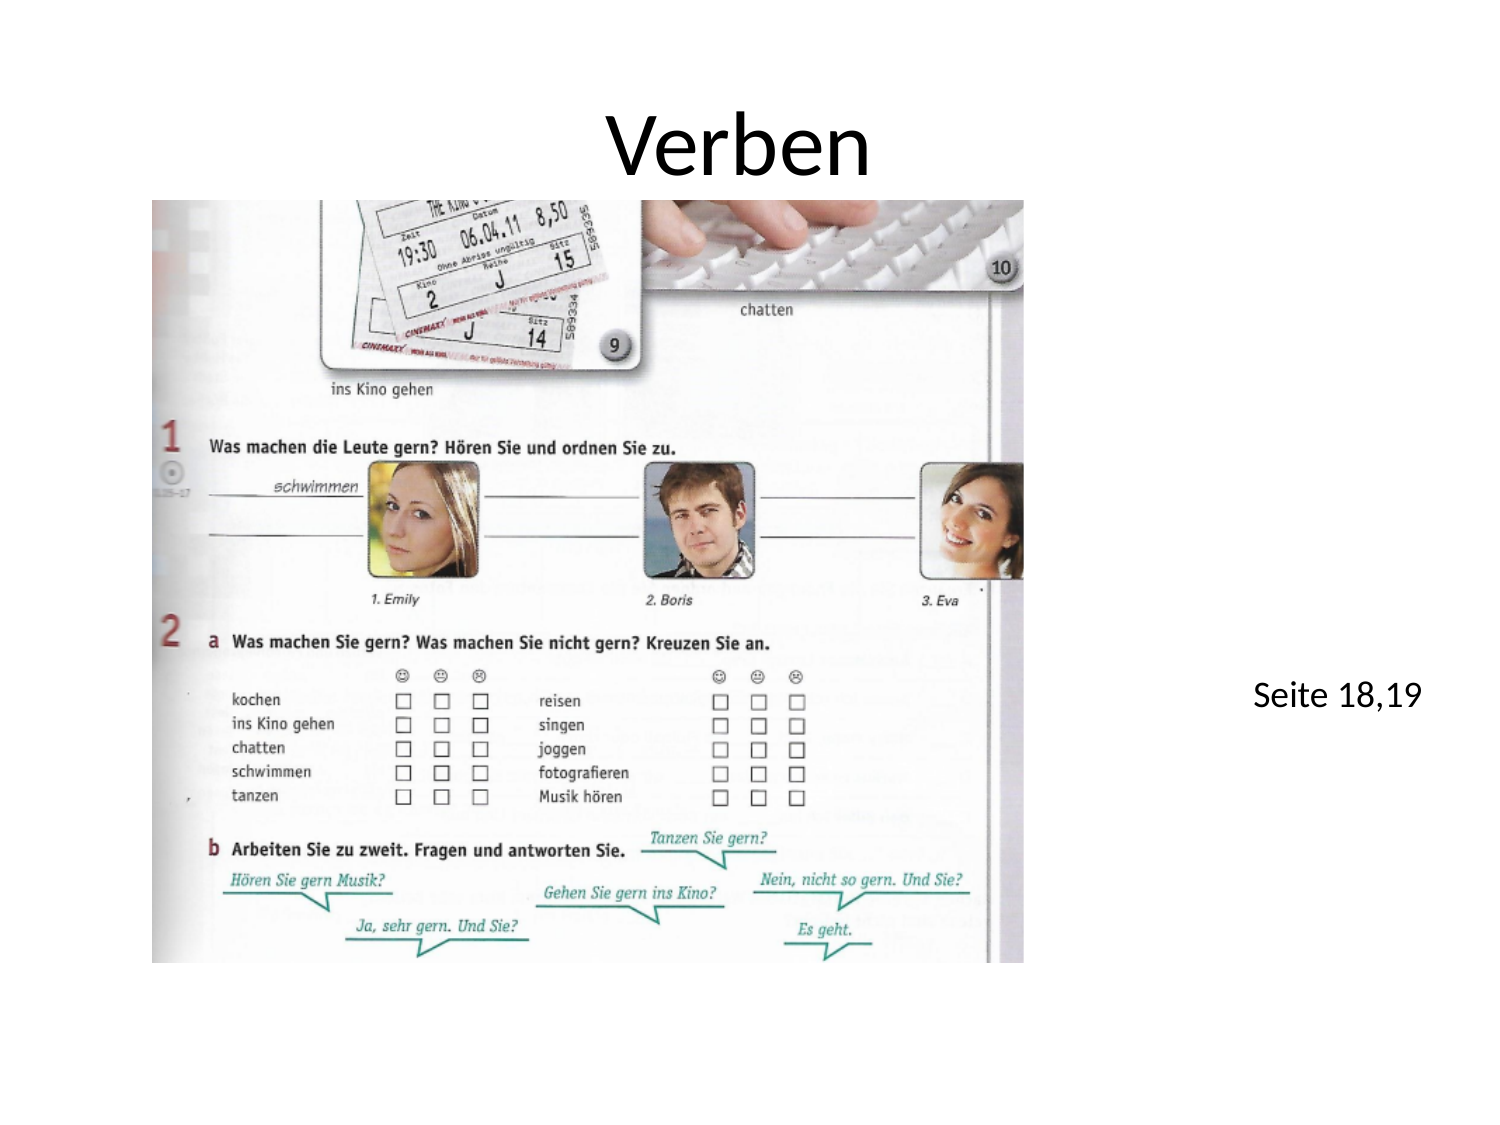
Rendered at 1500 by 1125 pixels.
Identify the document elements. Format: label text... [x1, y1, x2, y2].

text_box Seite 18,19 [1238, 662, 1438, 723]
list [151, 199, 1024, 963]
title Verben [75, 45, 1425, 233]
